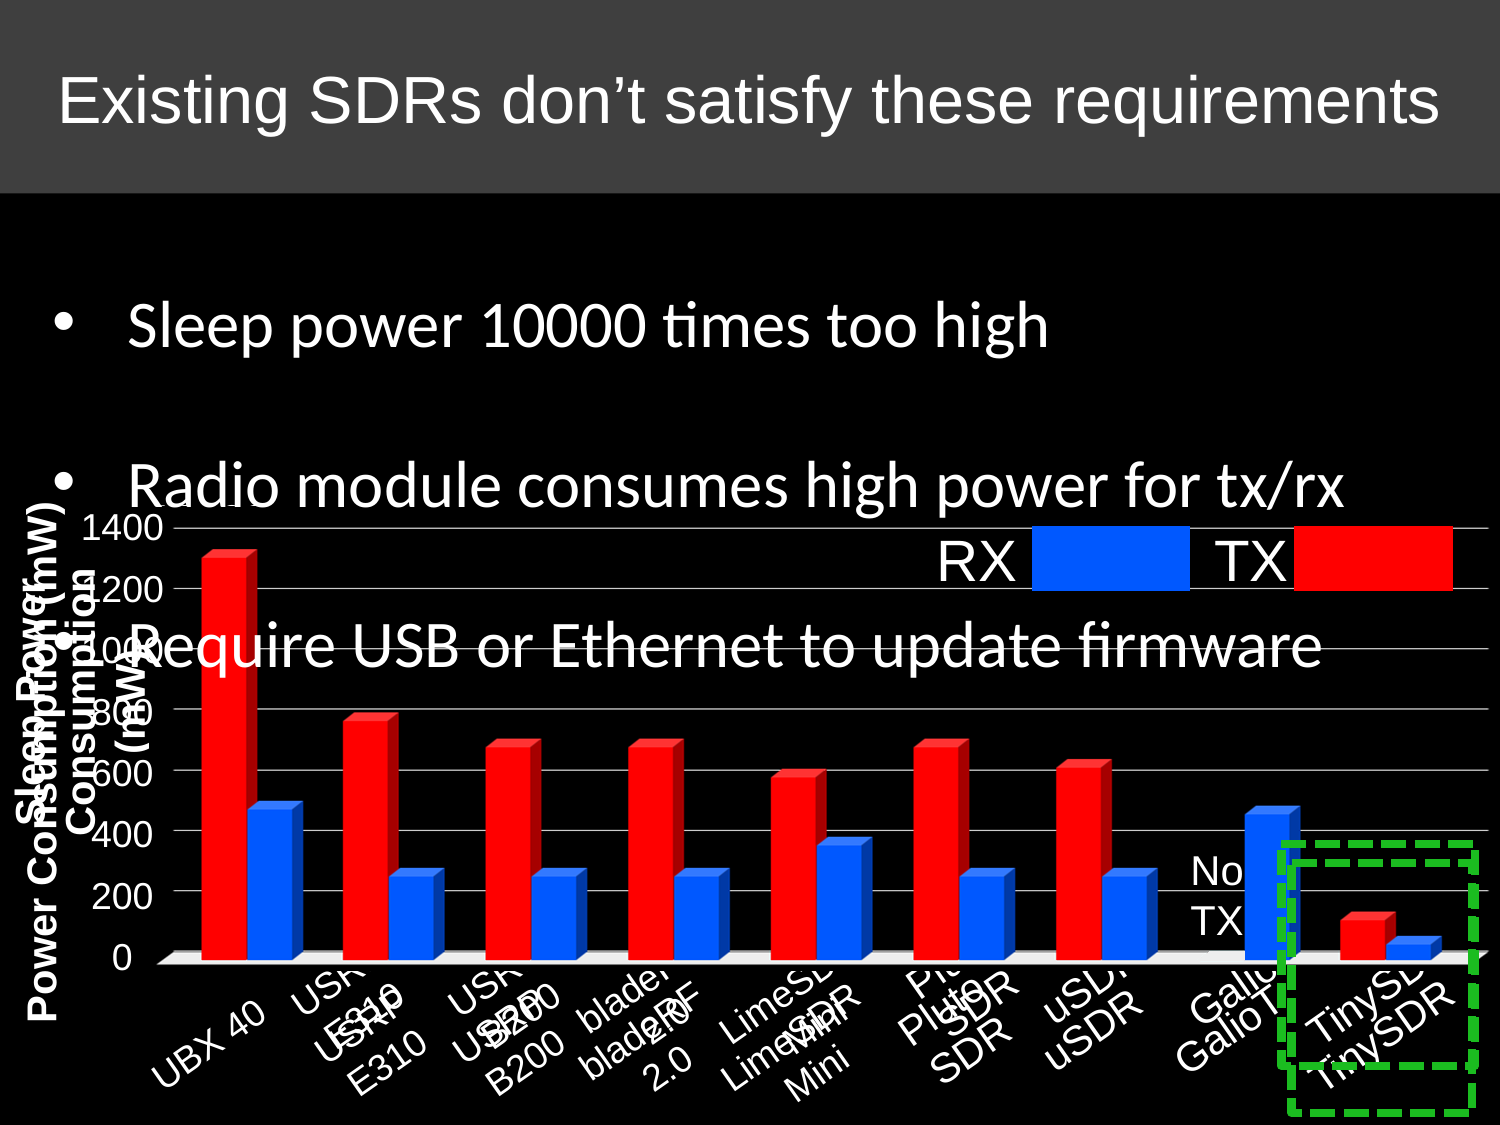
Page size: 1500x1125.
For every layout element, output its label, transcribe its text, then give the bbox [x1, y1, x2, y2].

list Sleep power 10000 times too high Radio module consumes high power for tx/rx Require USB or Ethernet to update firmware [37, 193, 1500, 446]
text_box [6, 446, 1500, 1107]
title Existing SDRs don’t satisfy these requirements [0, 0, 1500, 194]
